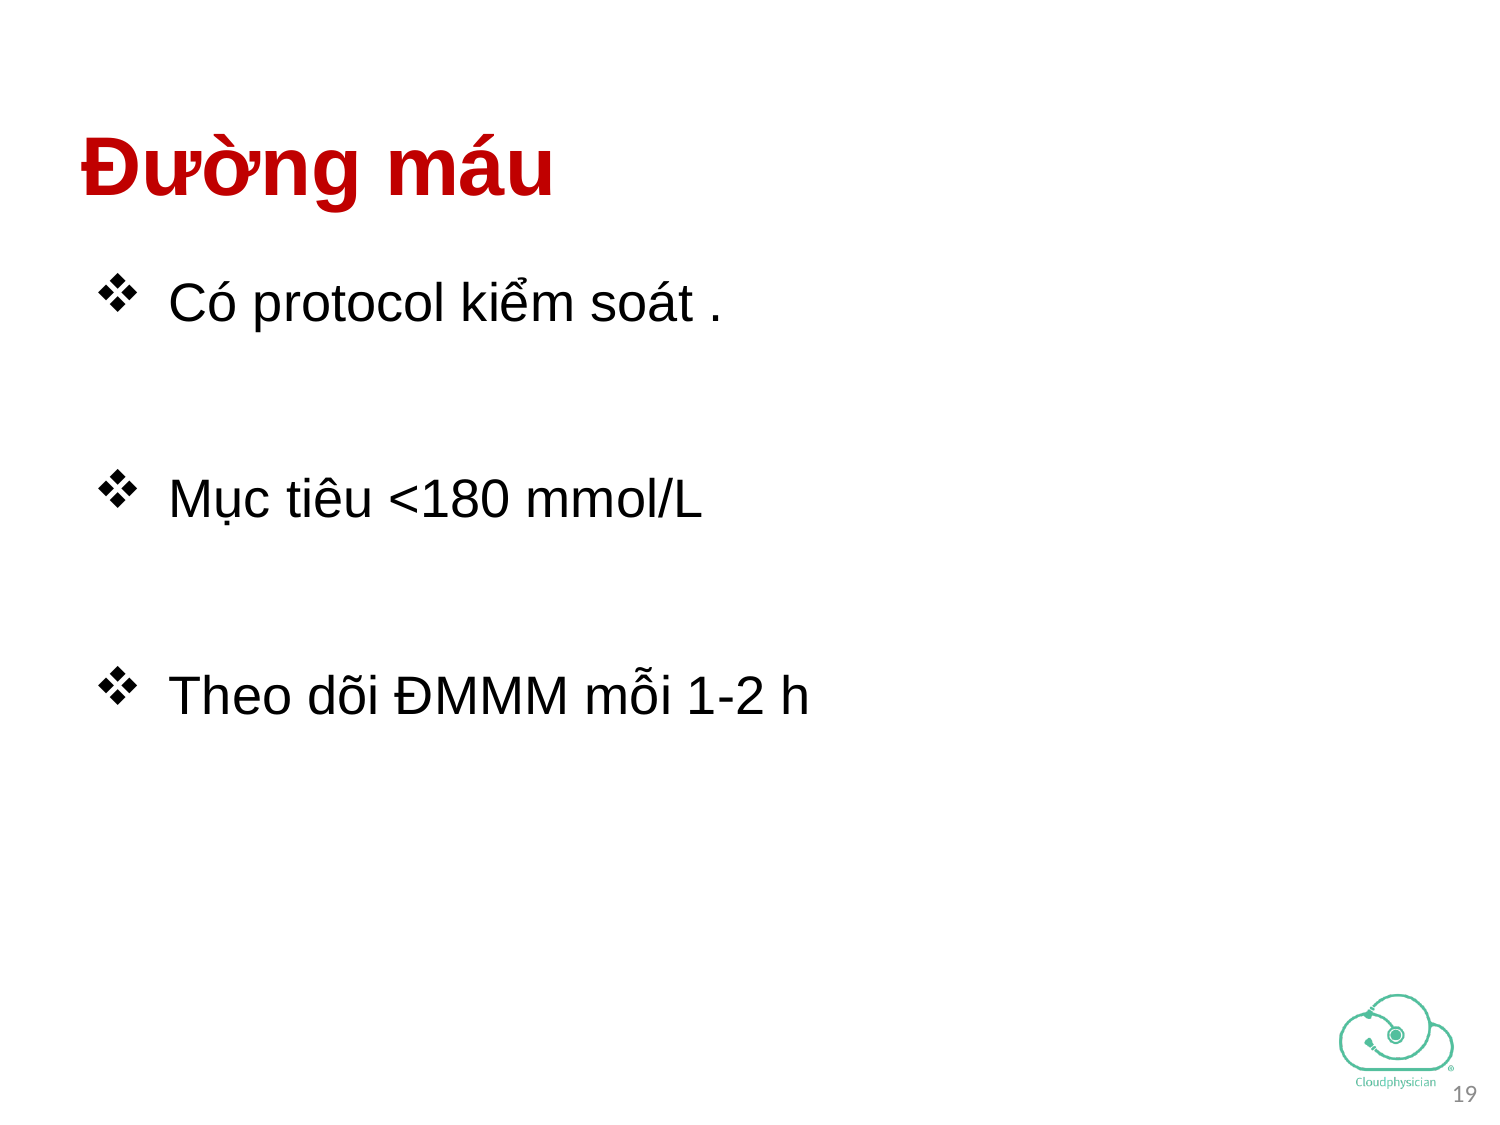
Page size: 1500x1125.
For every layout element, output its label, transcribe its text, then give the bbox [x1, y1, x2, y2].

list Có protocol kiểm soát . Mục tiêu <180 mmol/L Theo dõi ĐMMM mỗi 1-2 h [66, 252, 1434, 1000]
picture [1337, 987, 1455, 1095]
title Đường máu [66, 97, 1434, 223]
slide_number 19 [1402, 1068, 1493, 1116]
